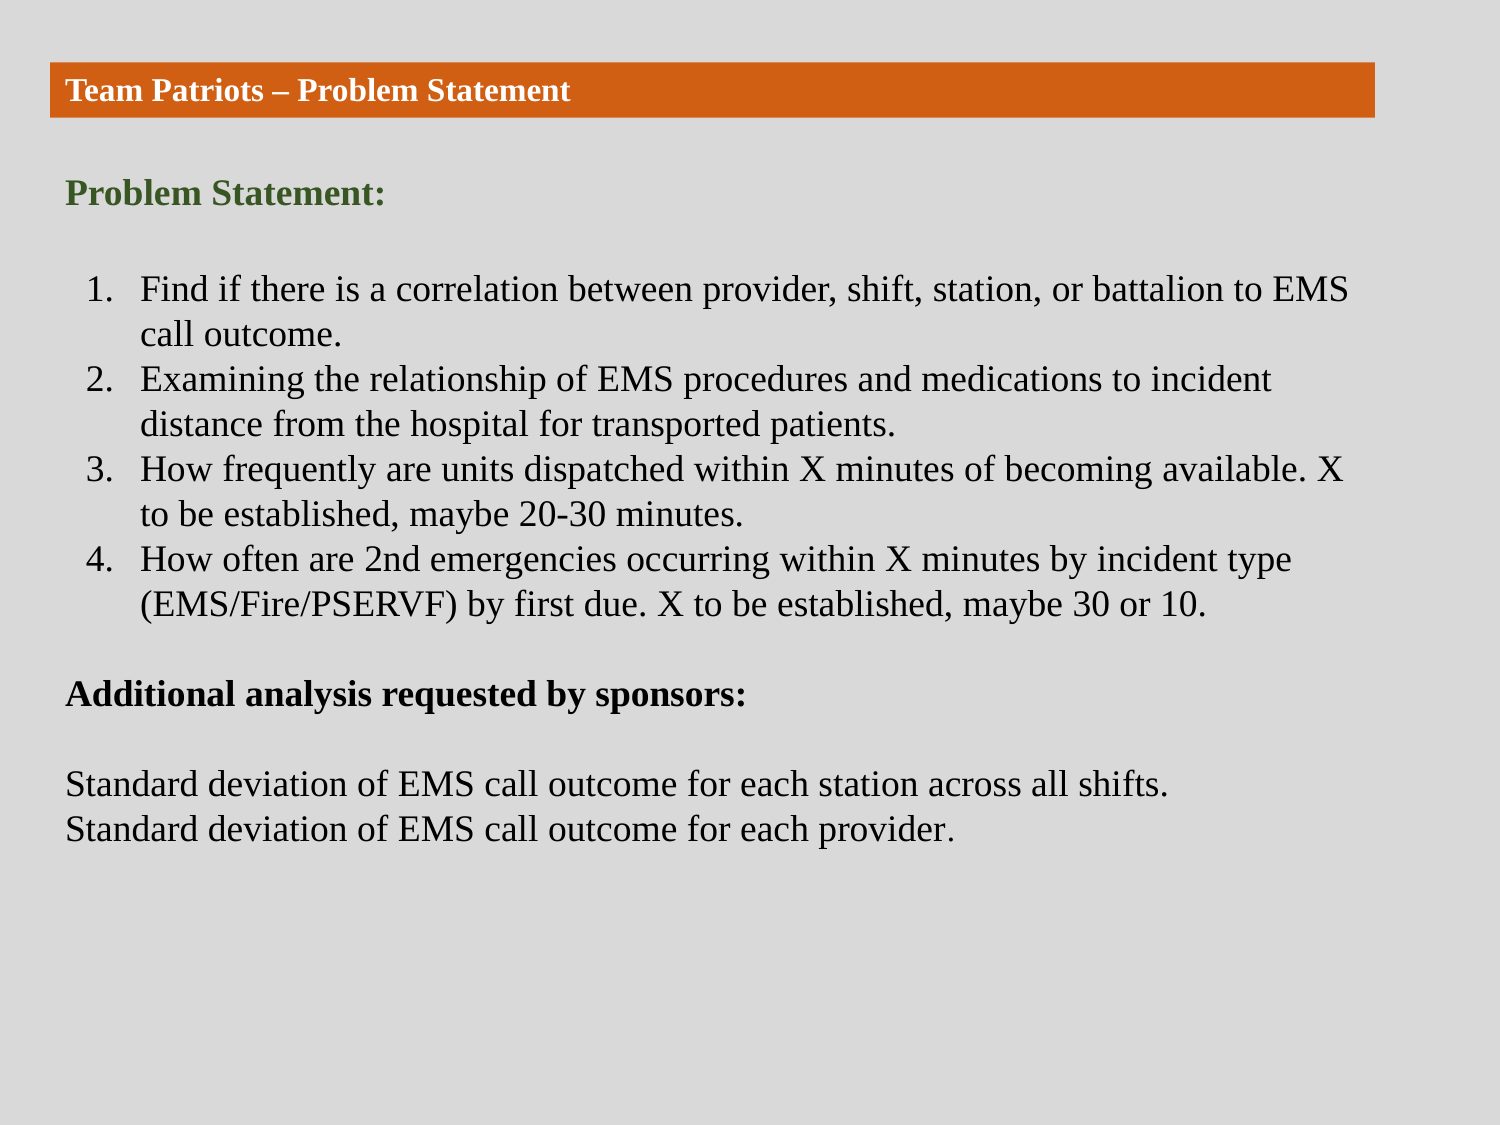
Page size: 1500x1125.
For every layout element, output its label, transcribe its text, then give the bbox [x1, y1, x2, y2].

list Problem Statement: Find if there is a correlation between provider, shift, station, or battalion to EMS call outcome. Examining the relationship of EMS procedures and medications to incident distance from the hospital for transported patients. How frequently are units dispatched within X minutes of becoming available. X to be established, maybe 20-30 minutes. How often are 2nd emergencies occurring within X minutes by incident type (EMS/Fire/PSERVF) by first due. X to be established, maybe 30 or 10. Additional analysis requested by sponsors: Standard deviation of EMS call outcome for each station across all shifts. Standard deviation of EMS call outcome for each provider. [50, 154, 1375, 970]
list Team Patriots – Problem Statement [50, 62, 1375, 118]
